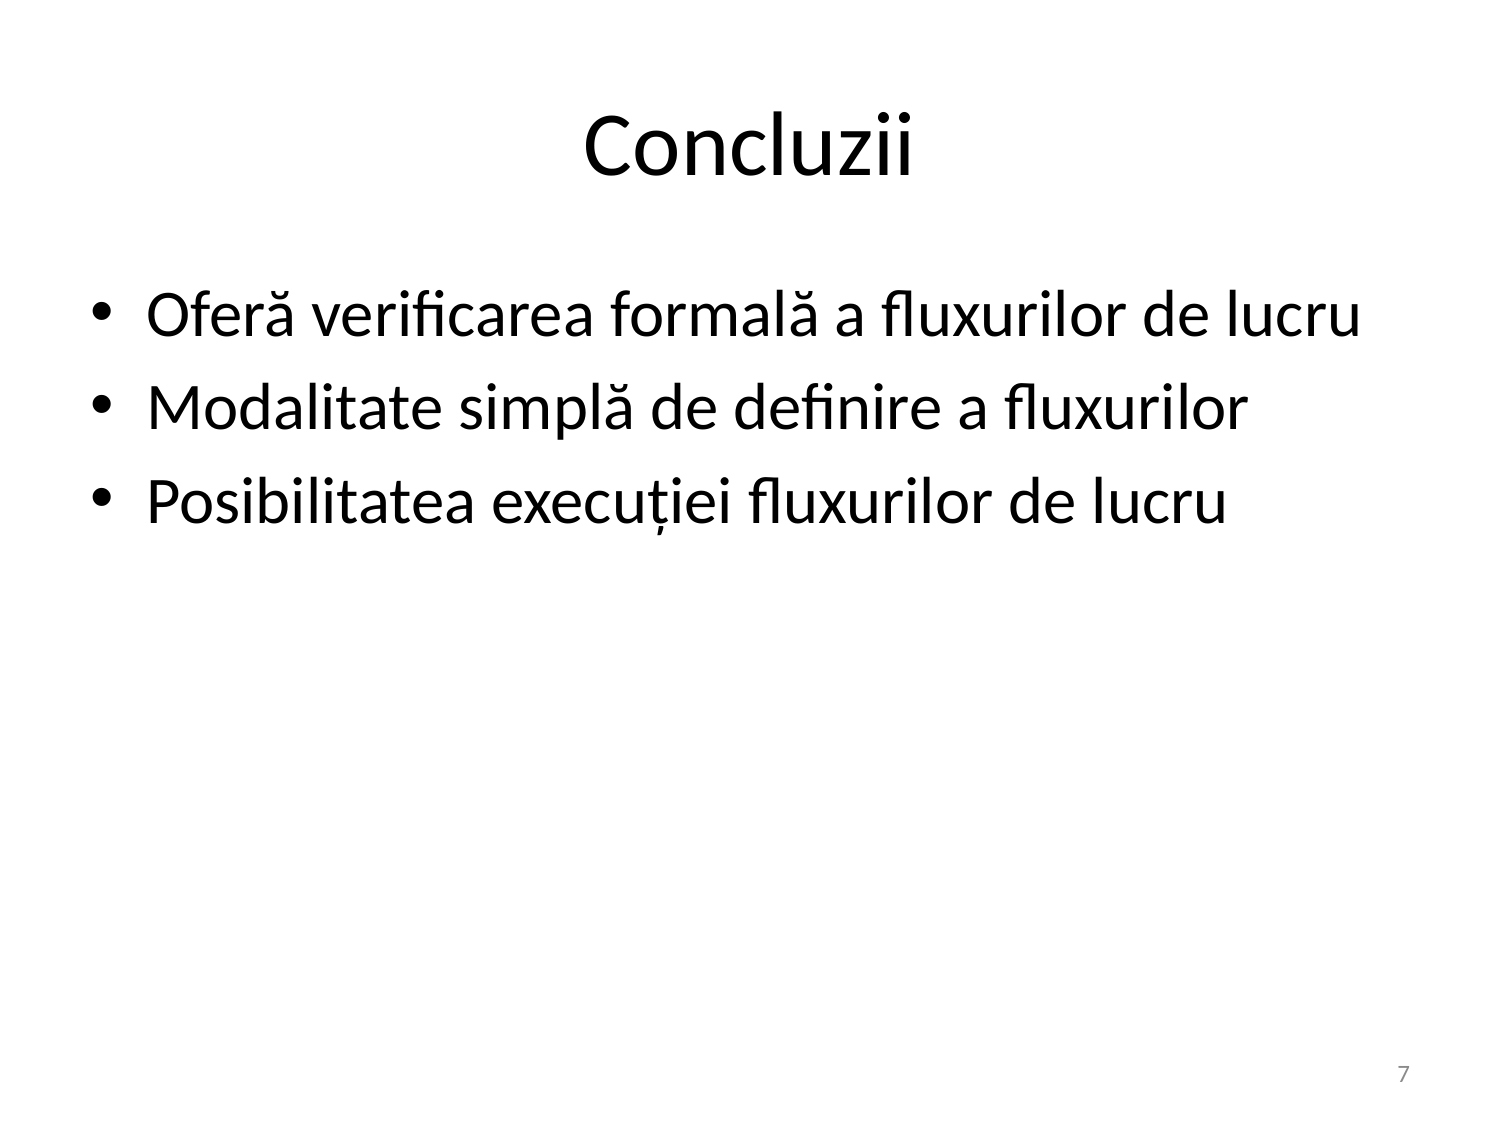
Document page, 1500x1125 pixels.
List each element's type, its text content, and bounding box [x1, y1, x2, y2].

title Concluzii [75, 45, 1425, 233]
list Oferă verificarea formală a fluxurilor de lucru Modalitate simplă de definire a fluxurilor Posibilitatea execuției fluxurilor de lucru [75, 262, 1425, 1005]
slide_number 7 [1074, 1042, 1425, 1103]
